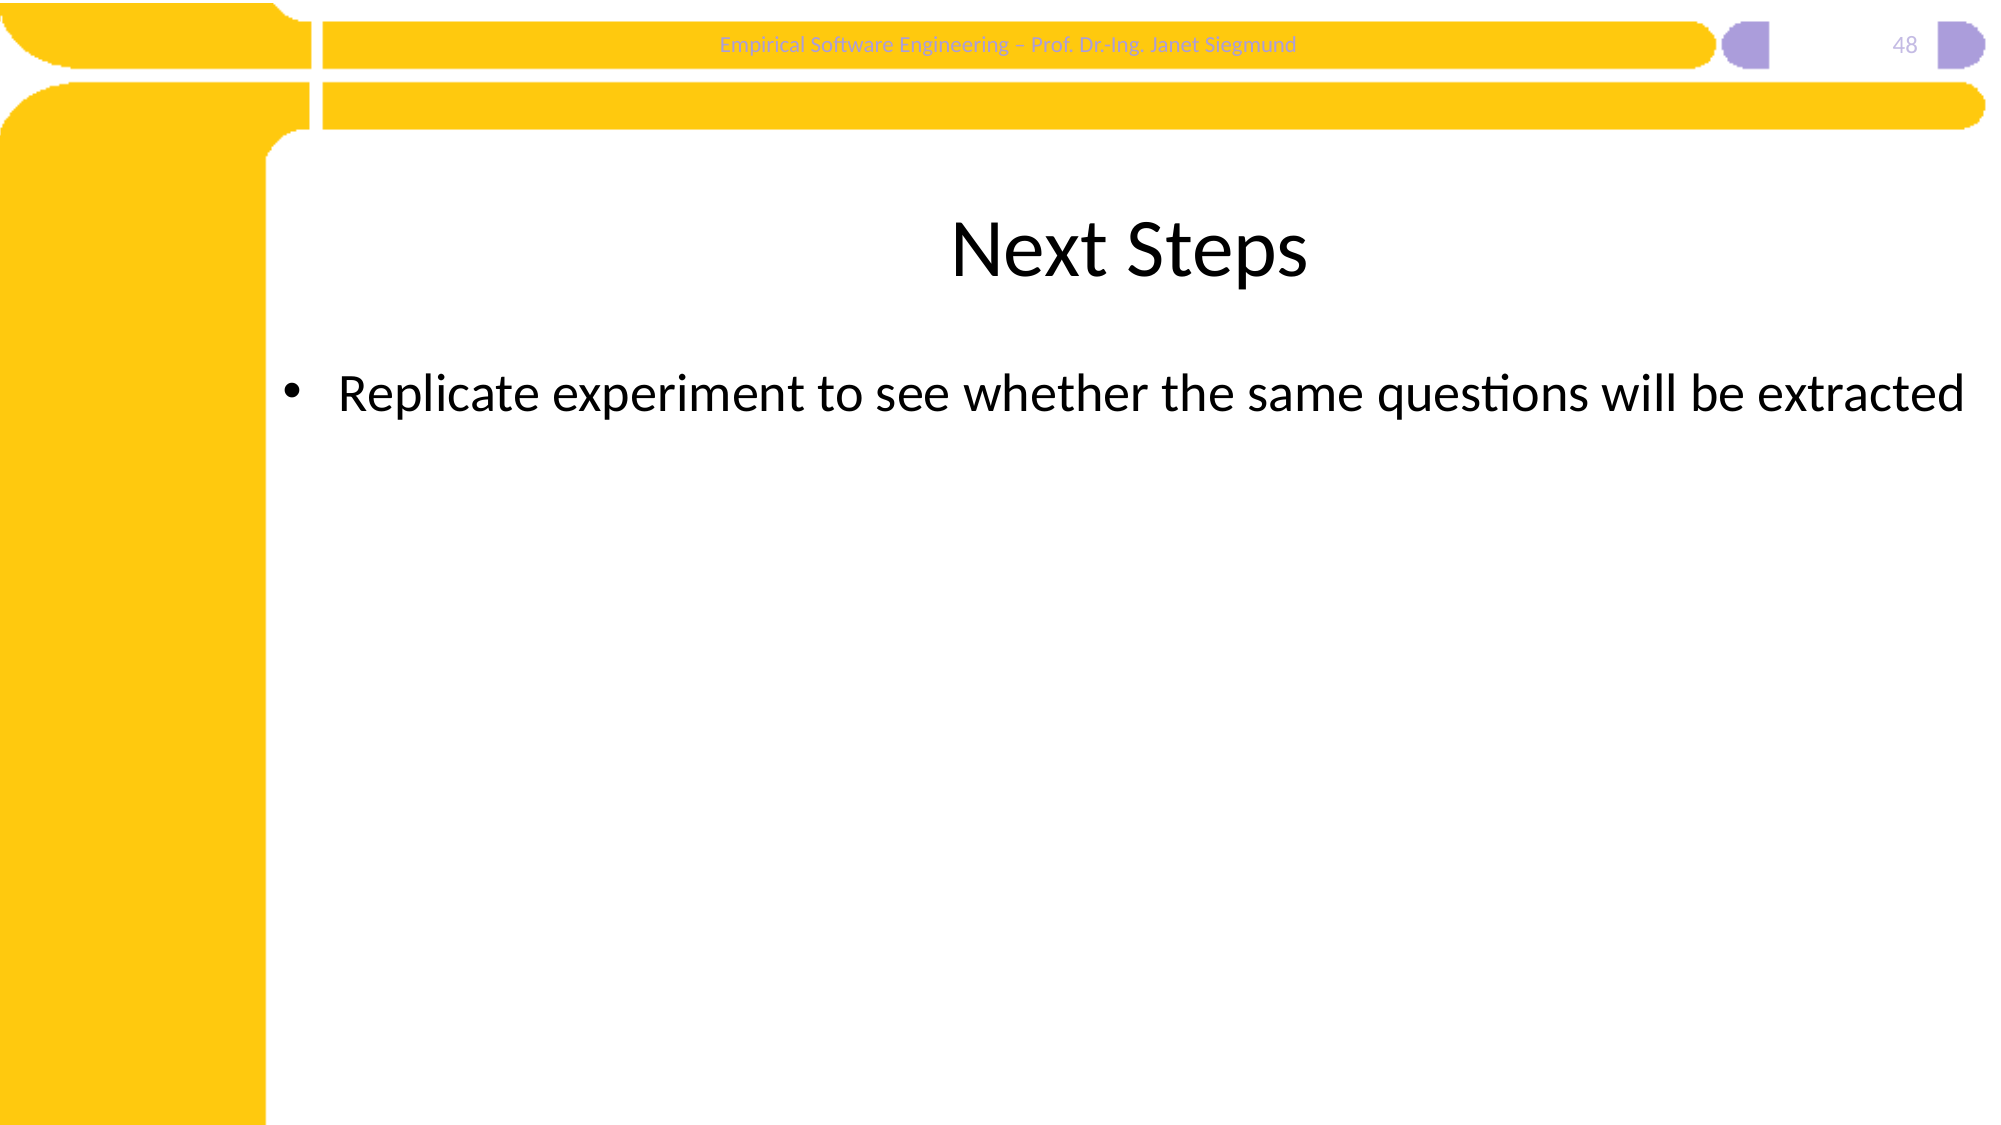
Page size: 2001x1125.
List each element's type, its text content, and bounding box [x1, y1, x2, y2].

picture [0, 3, 1999, 1125]
title Next Steps [267, 149, 1993, 338]
slide_number 48 [1767, 20, 1934, 67]
list Replicate experiment to see whether the same questions will be extracted [267, 349, 1993, 1104]
